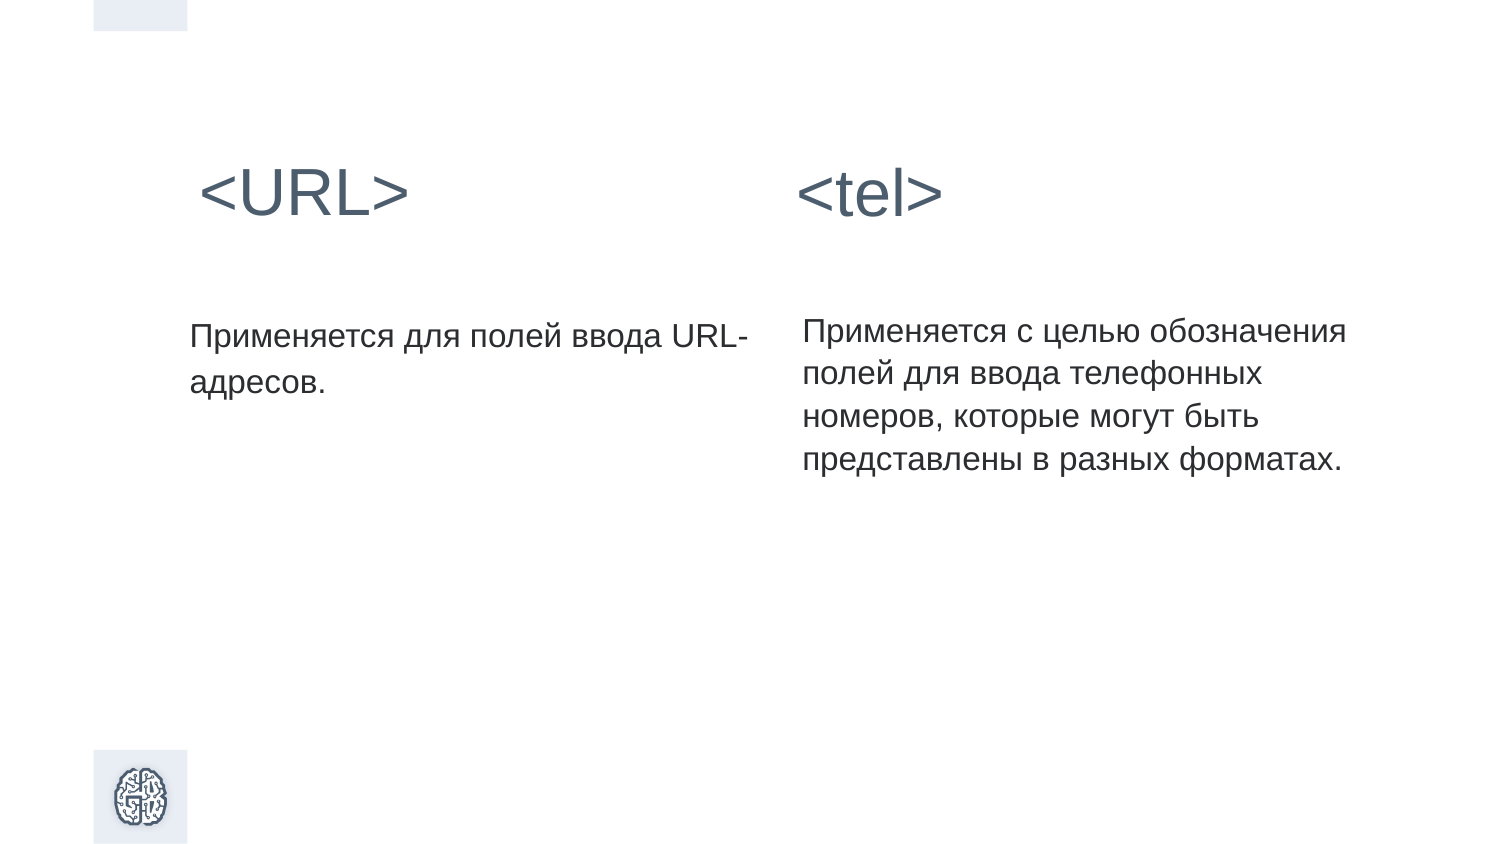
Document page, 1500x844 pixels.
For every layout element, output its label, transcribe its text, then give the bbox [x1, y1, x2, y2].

text_box <URL> [184, 94, 747, 282]
picture [106, 760, 175, 834]
list Применяется для полей ввода URL-адресов. [185, 303, 759, 750]
text_box <tel> [781, 95, 1345, 284]
text_box Применяется с целью обозначения полей для ввода телефонных номеров, которые могут быть представлены в разных форматах. [797, 301, 1361, 748]
